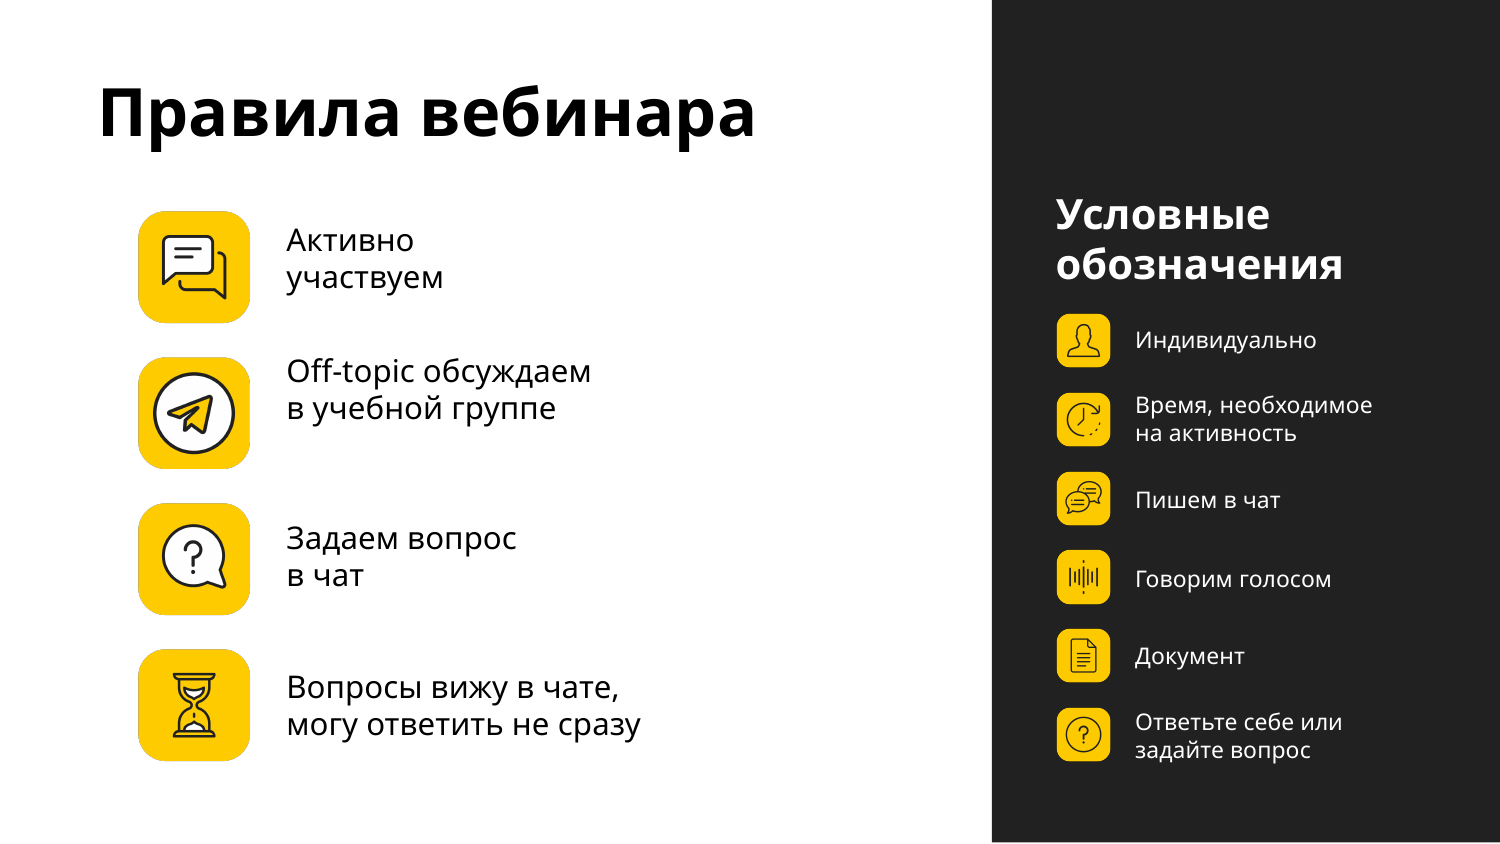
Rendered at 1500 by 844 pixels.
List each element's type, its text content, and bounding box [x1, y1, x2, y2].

text_box Ответьте себе или задайте вопрос [1120, 692, 1456, 778]
picture [1055, 549, 1111, 605]
title Правила вебинара [82, 54, 991, 234]
picture [1055, 313, 1111, 369]
picture [1055, 628, 1111, 684]
picture [1055, 707, 1111, 762]
picture [0, 0, 1500, 844]
text_box Время, необходимое на активность [1120, 375, 1456, 461]
text_box Индивидуально [1120, 311, 1456, 367]
text_box Задаем вопрос в чат [271, 502, 802, 608]
text_box Активно участвуем [271, 205, 678, 311]
text_box Говорим голосом [1120, 551, 1456, 607]
text_box Off-topic обсуждаем в учебной группе [271, 336, 678, 441]
picture [1055, 470, 1111, 526]
text_box [991, 0, 1500, 843]
text_box Условные обозначения [1040, 172, 1376, 303]
text_box Пишем в чат [1120, 471, 1456, 527]
text_box Документ [1120, 627, 1456, 683]
text_box Вопросы вижу в чате, могу ответить не сразу [271, 652, 802, 757]
picture [1055, 392, 1111, 447]
